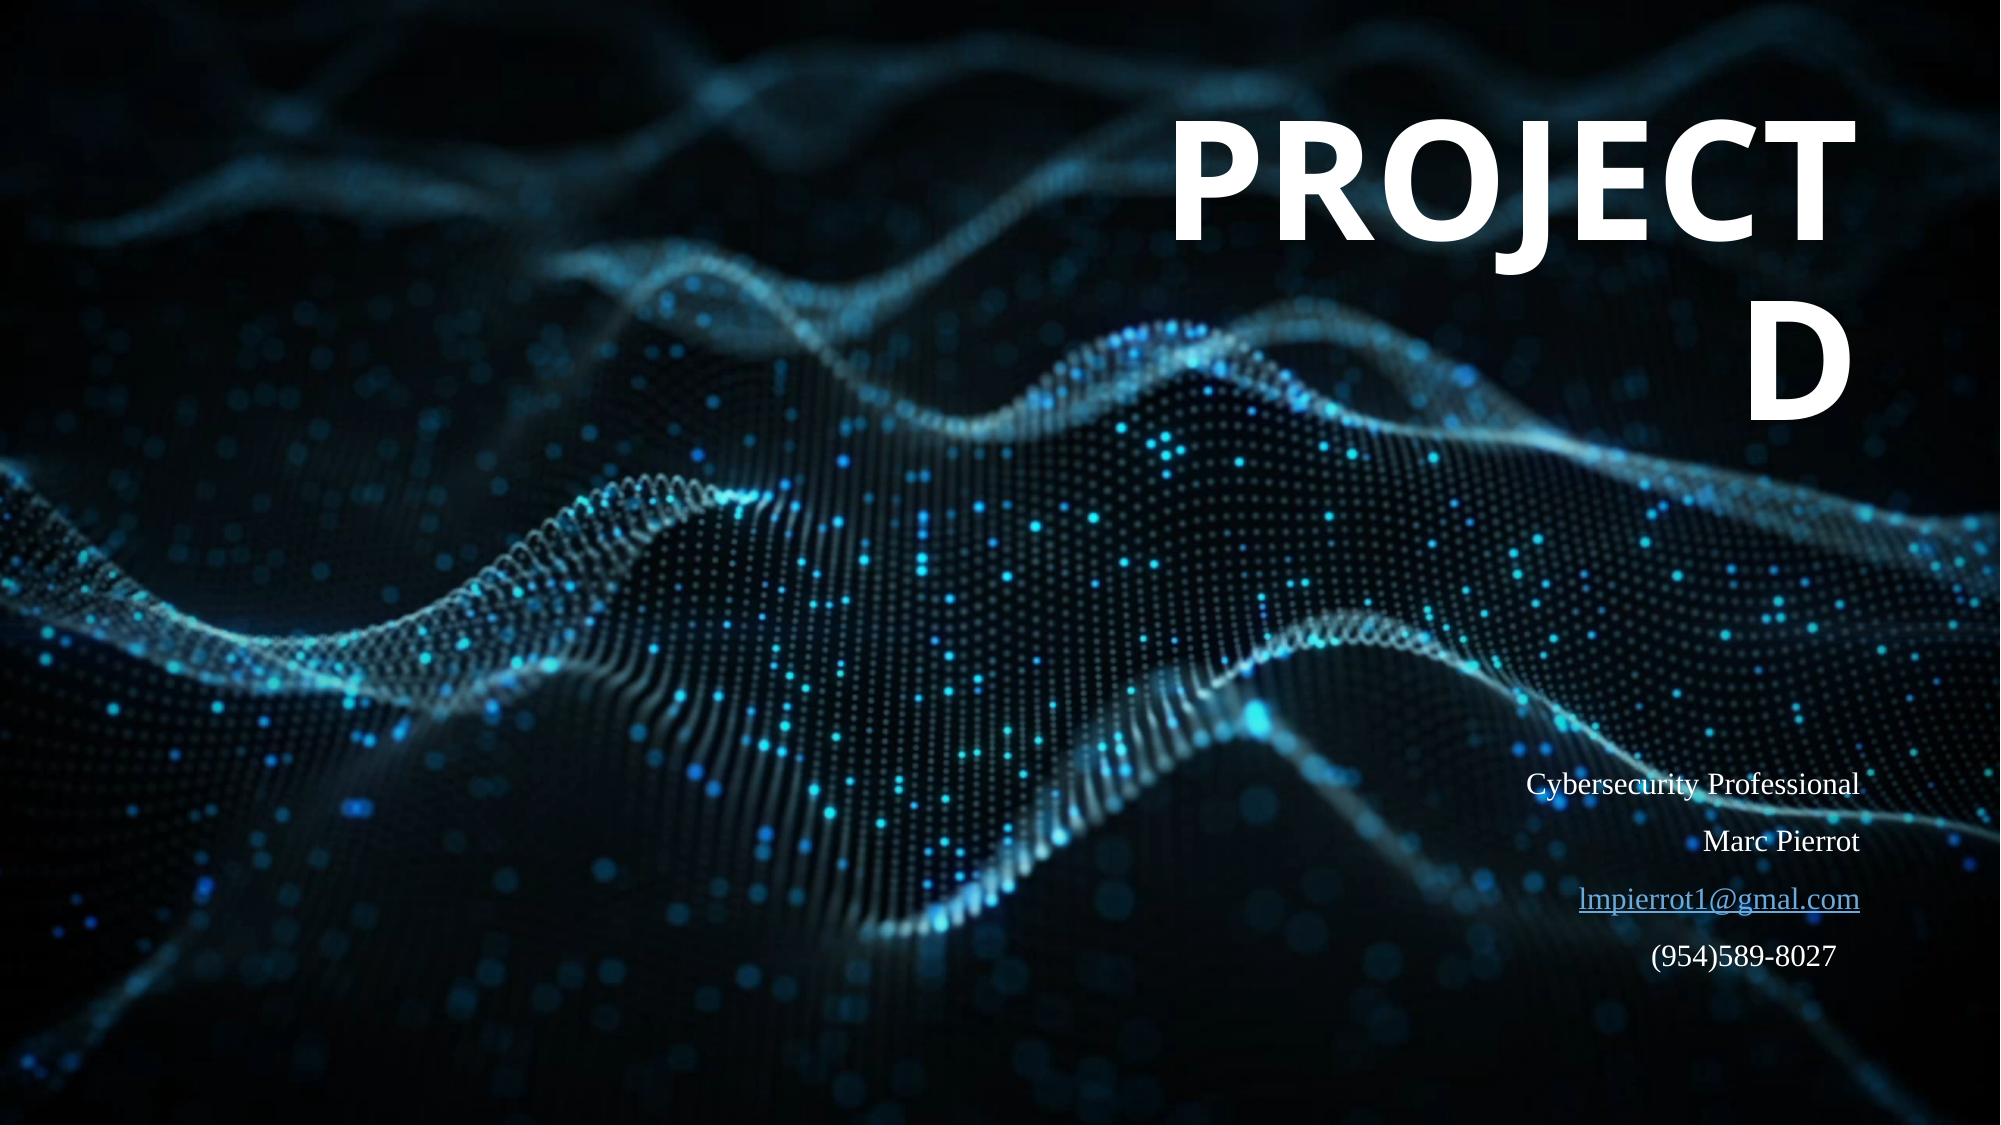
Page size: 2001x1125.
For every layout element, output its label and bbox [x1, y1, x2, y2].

text_box [0, 0, 2000, 1125]
